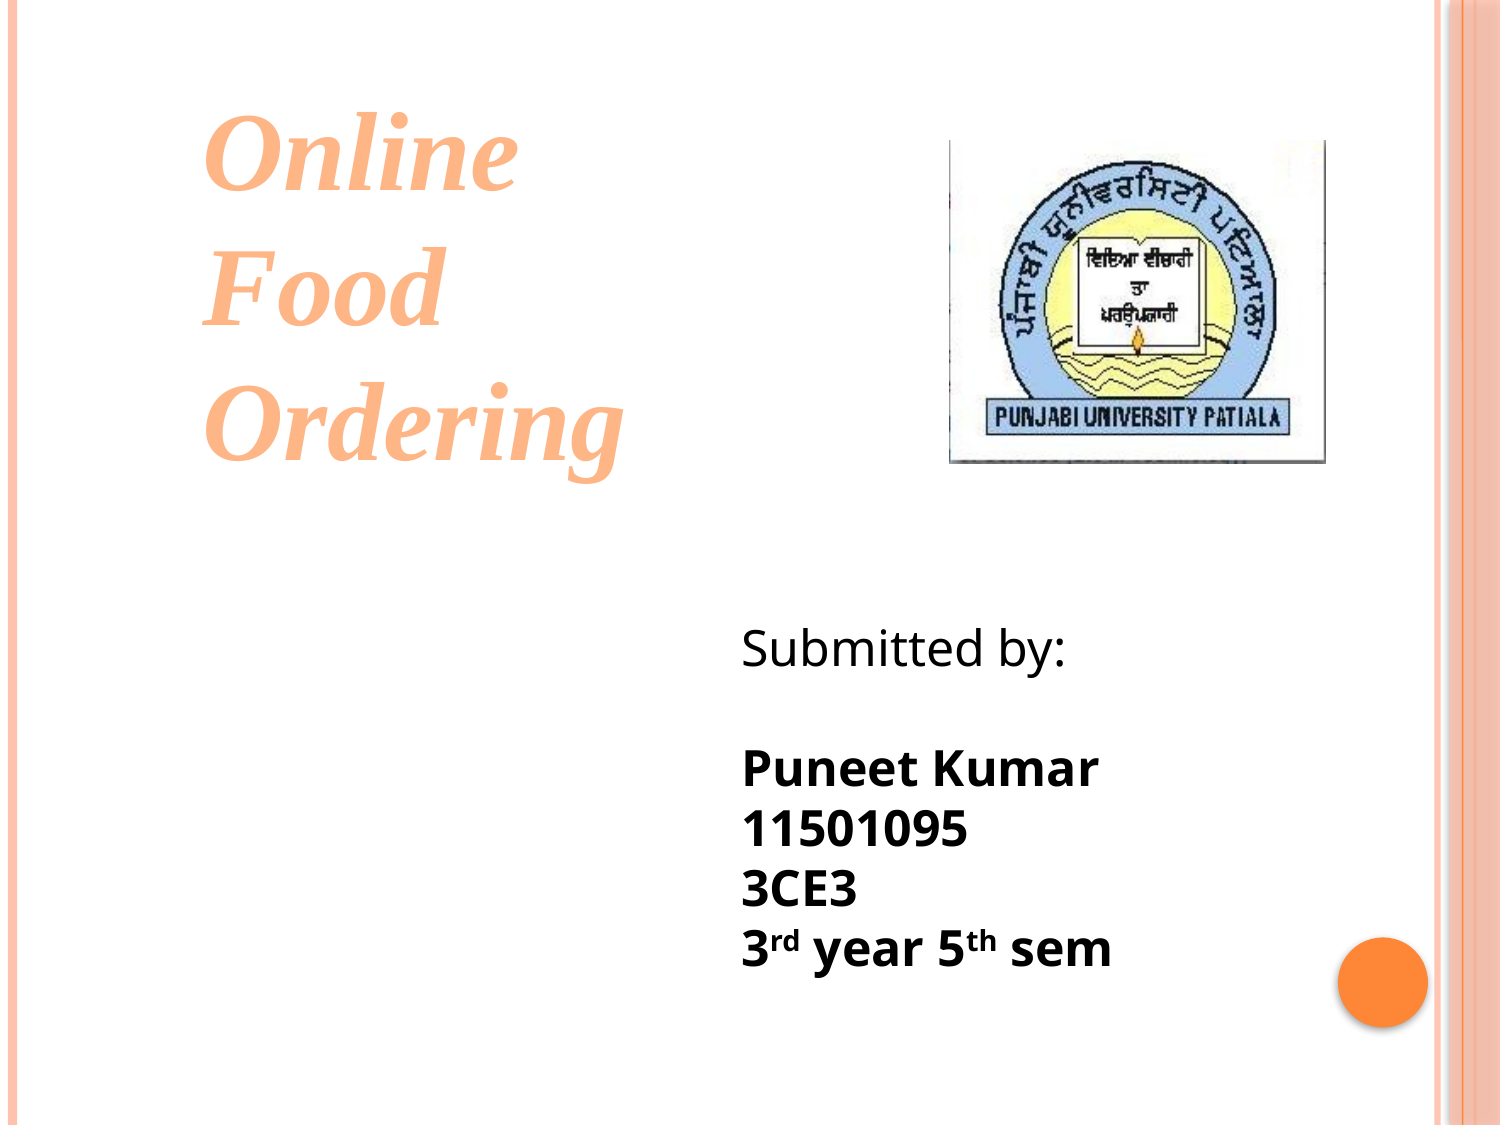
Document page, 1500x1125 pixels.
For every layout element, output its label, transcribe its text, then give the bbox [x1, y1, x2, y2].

text_box Submitted by: Puneet Kumar 11501095 3CE3 3rd year 5th sem [726, 609, 1161, 1045]
picture [948, 140, 1326, 465]
text_box Online Food Ordering [187, 70, 704, 490]
